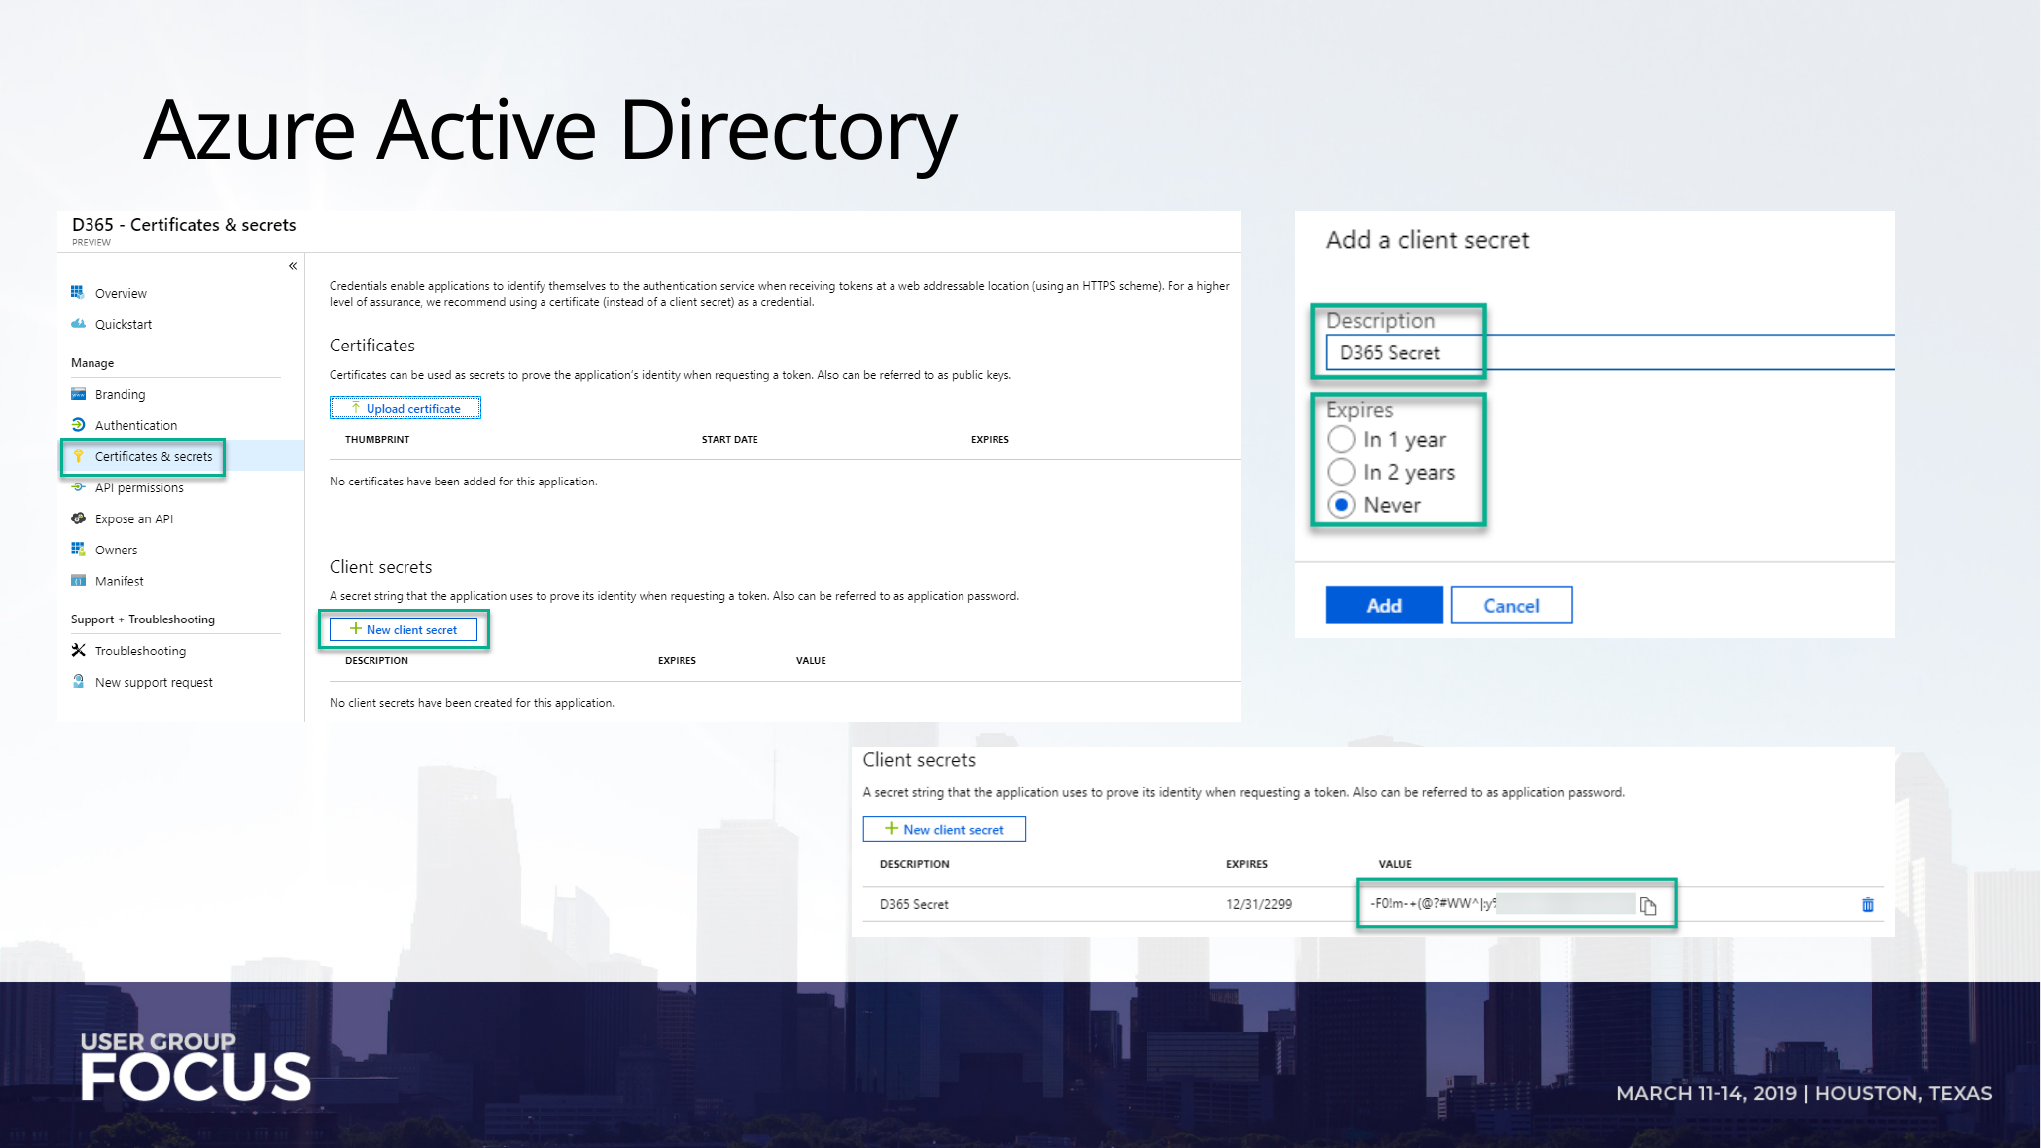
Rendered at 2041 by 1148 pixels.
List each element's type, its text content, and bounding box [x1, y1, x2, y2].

title Azure Active Directory [120, 73, 1921, 187]
picture [0, 0, 2041, 1148]
